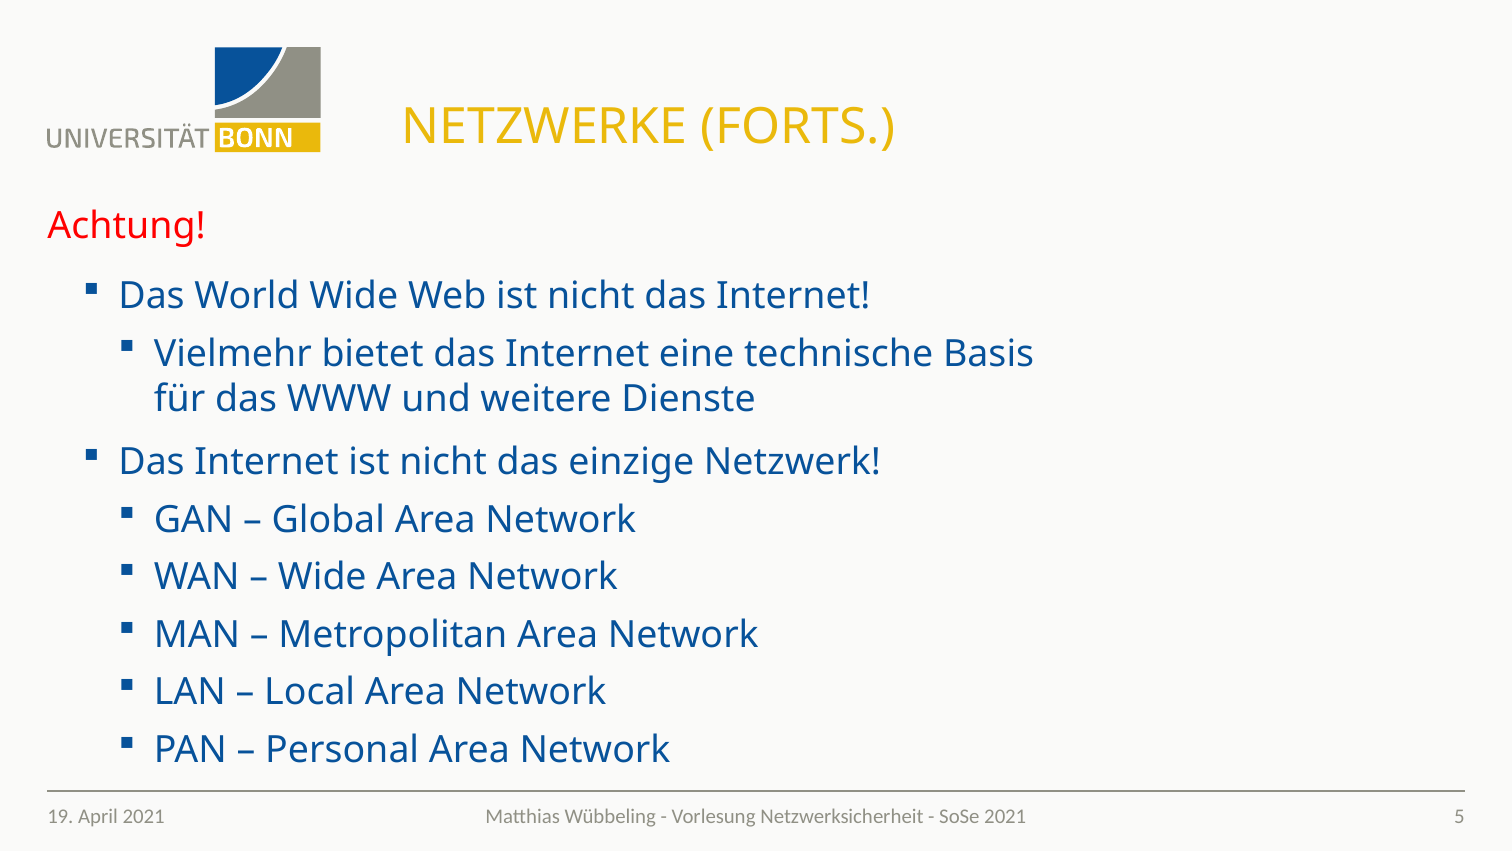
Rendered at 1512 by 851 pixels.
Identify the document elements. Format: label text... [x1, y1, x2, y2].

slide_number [47, 791, 189, 839]
picture [34, 188, 1477, 783]
slide_number 5 [1370, 791, 1465, 839]
title Netzwerke (forts.) [401, 47, 1465, 154]
footer Matthias Wübbeling - Vorlesung Netzwerksicherheit - SoSe 2021 [342, 791, 1170, 839]
